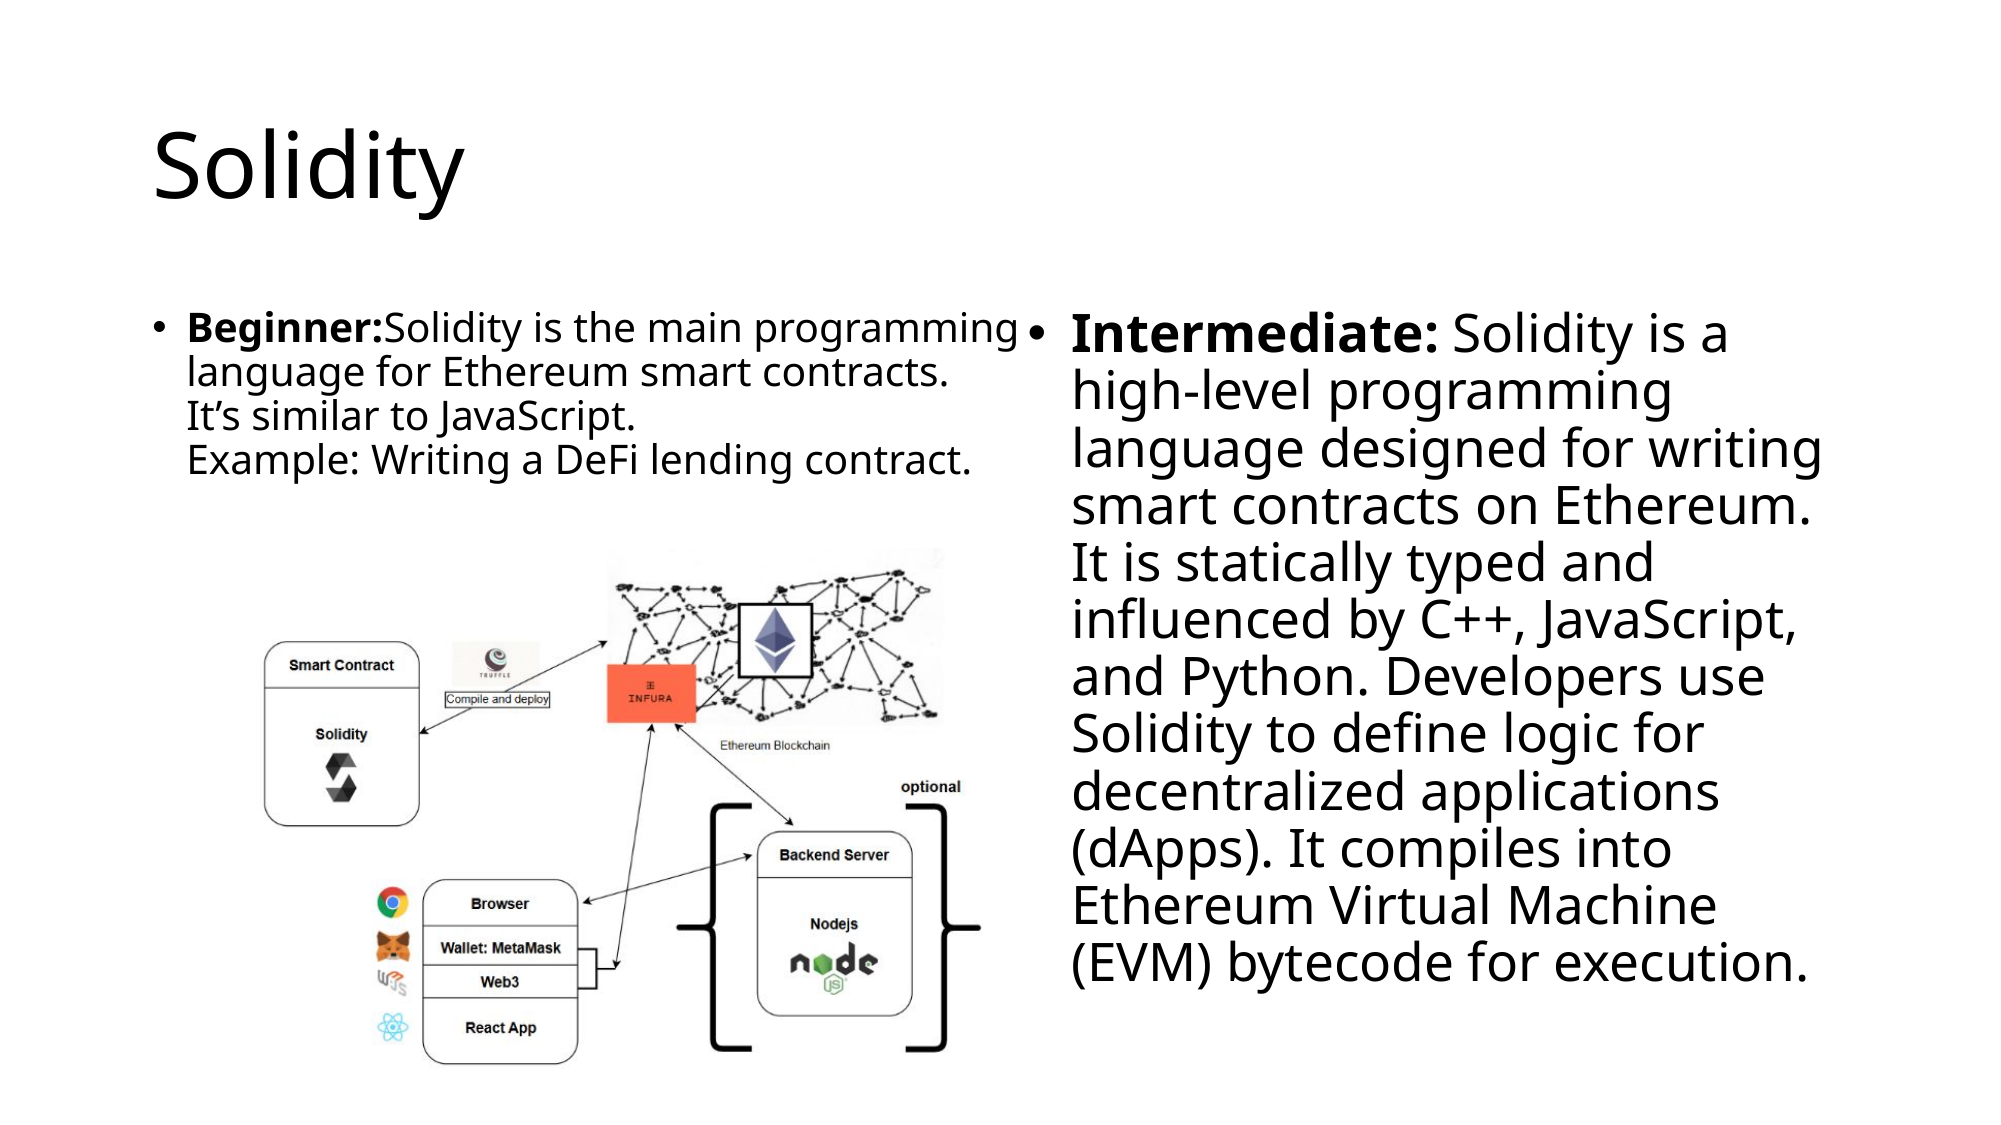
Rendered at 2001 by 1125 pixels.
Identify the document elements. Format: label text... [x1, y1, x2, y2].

picture [222, 548, 1013, 1088]
list Beginner:Solidity is the main programming language for Ethereum smart contracts. It’s similar to JavaScript. Example: Writing a DeFi lending contract. [137, 299, 1012, 549]
title Solidity [137, 59, 1863, 278]
list Intermediate: Solidity is a high-level programming language designed for writing smart contracts on Ethereum. It is statically typed and influenced by C++, JavaScript, and Python. Developers use Solidity to define logic for decentralized applications (dApps). It compiles into Ethereum Virtual Machine (EVM) bytecode for execution. [1012, 299, 1863, 1014]
